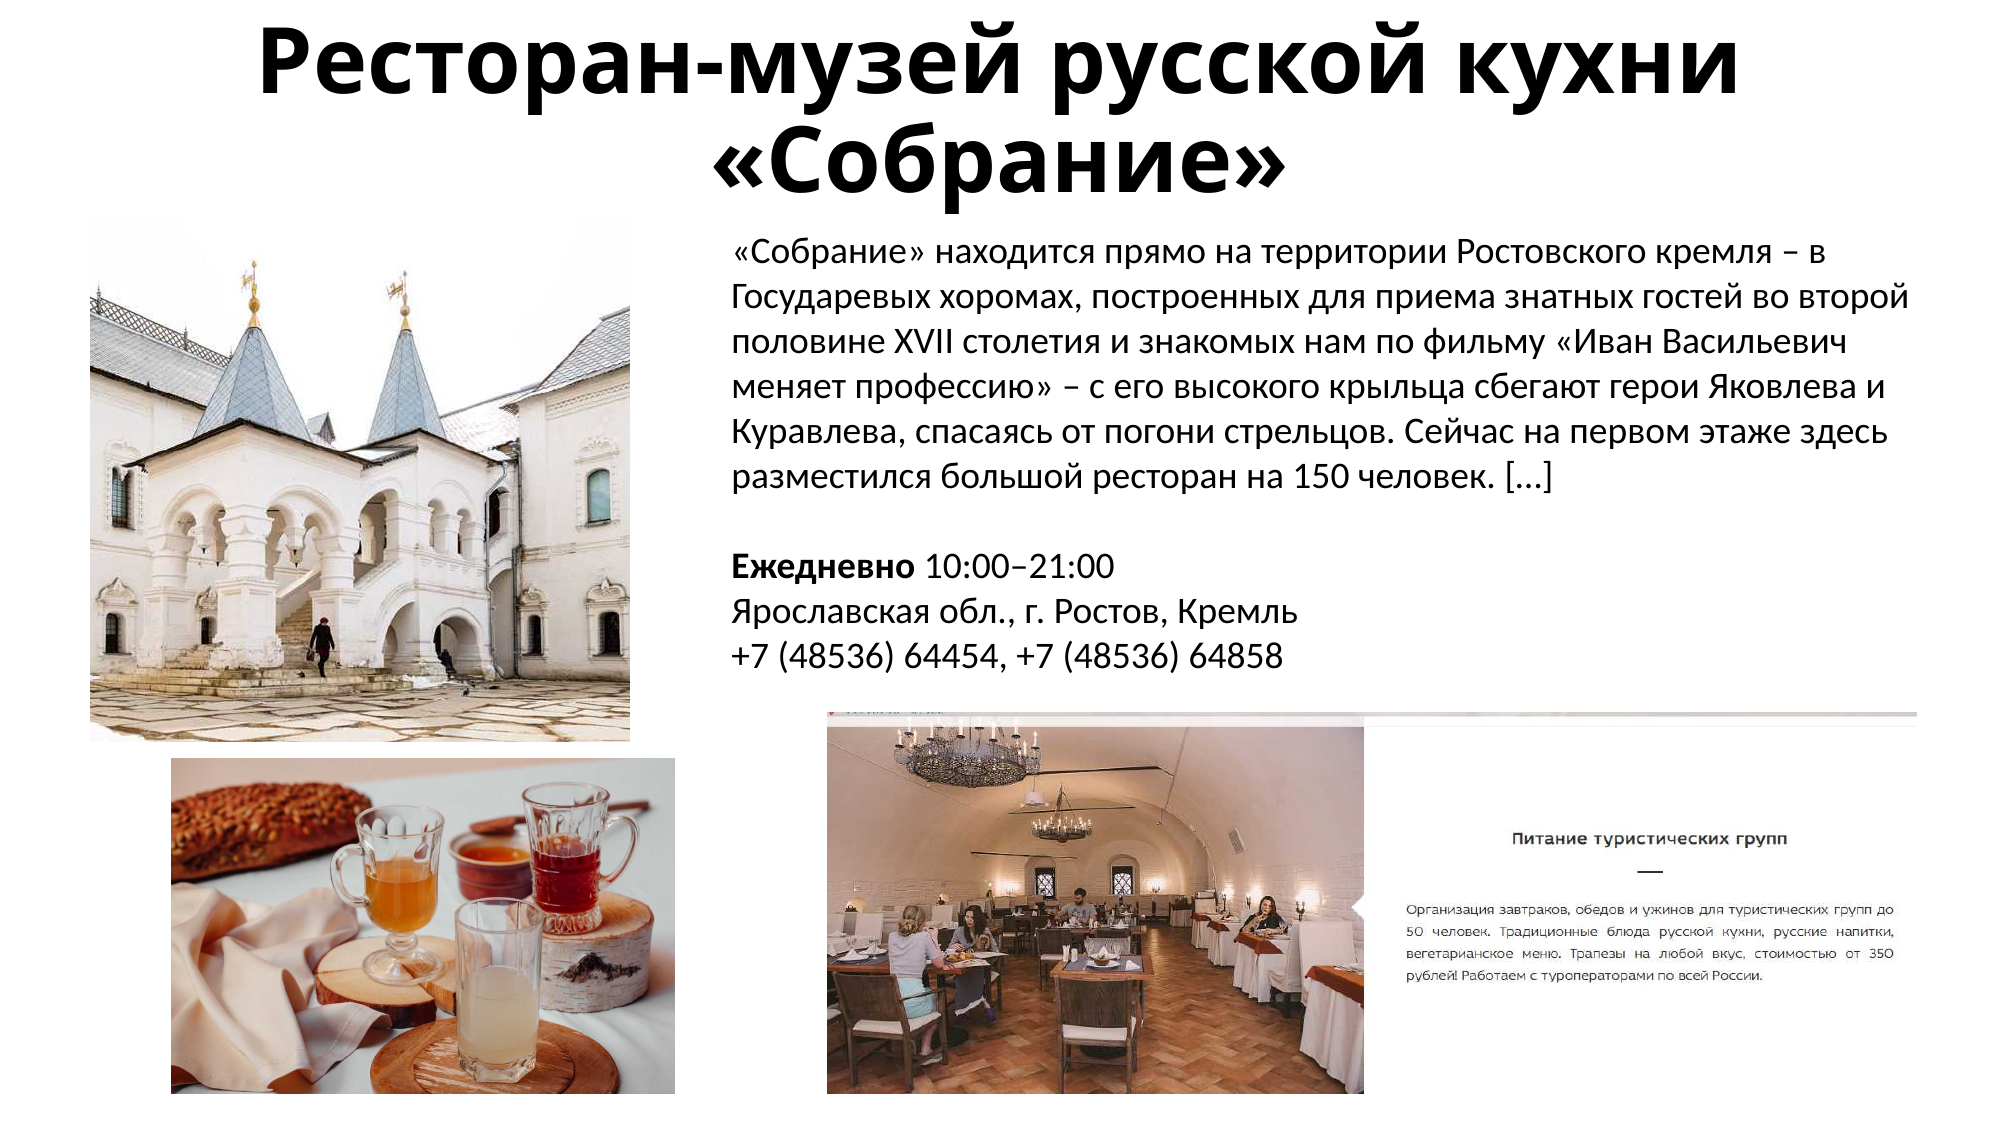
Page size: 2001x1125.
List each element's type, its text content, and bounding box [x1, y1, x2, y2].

title Ресторан-музей русской кухни «Собрание» [137, 59, 1863, 278]
picture [826, 712, 1917, 1094]
picture [171, 758, 675, 1094]
picture [90, 218, 630, 742]
text_box «Собрание» находится прямо на территории Ростовского кремля – в Государевых хоромах, построенных для приема знатных гостей во второй половине XVII столетия и знакомых нам по фильму «Иван Васильевич меняет профессию» – с его высокого крыльца сбегают герои Яковлева и Куравлева, спасаясь от погони стрельцов. Сейчас на первом этаже здесь разместился большой ресторан на 150 человек. […] Ежедневно 10:00–21:00 Ярославская обл., г. Ростов, Кремль +7 (48536) 64454, +7 (48536) 64858 [716, 218, 1969, 684]
